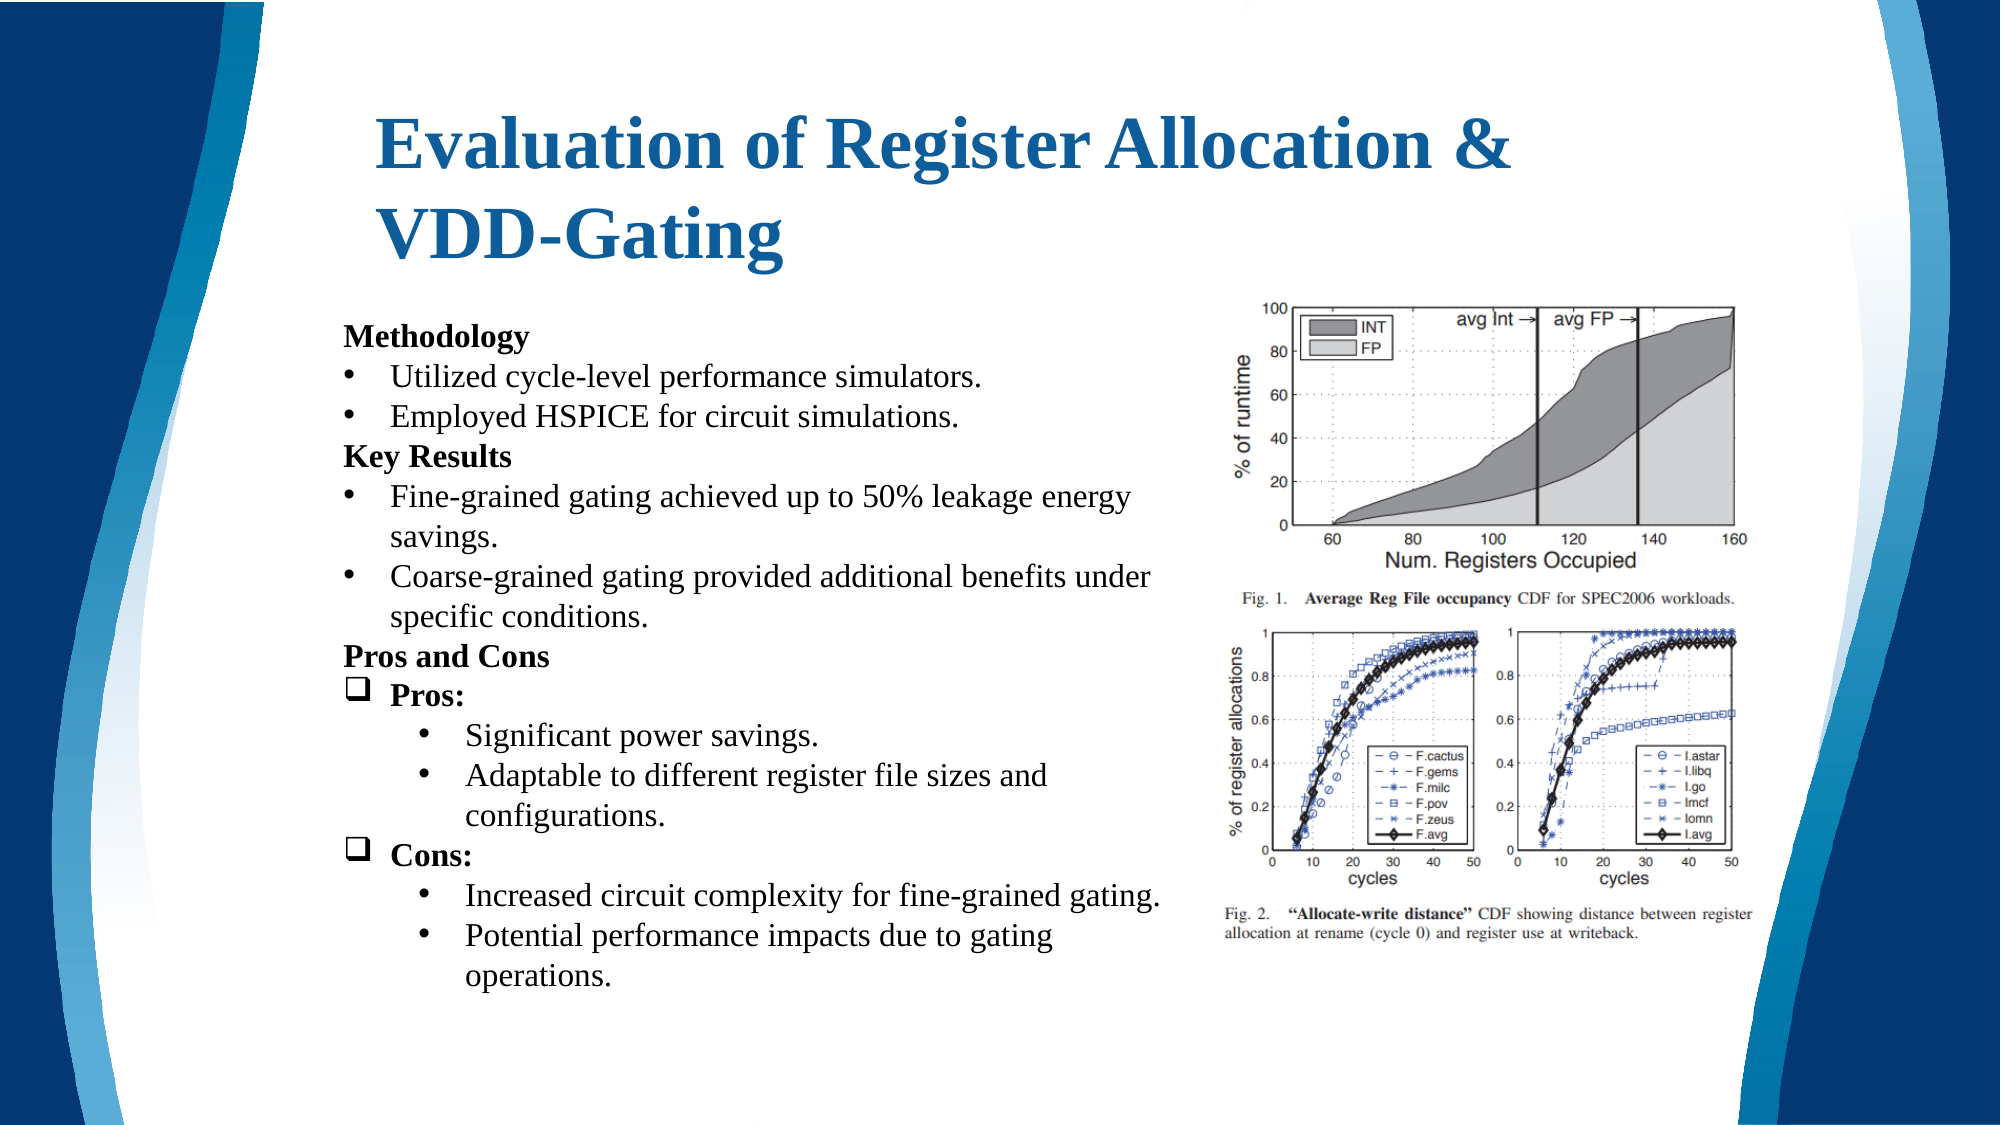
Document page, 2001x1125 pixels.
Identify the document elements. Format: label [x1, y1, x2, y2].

picture [1215, 283, 1761, 953]
text_box [0, 0, 2000, 1125]
